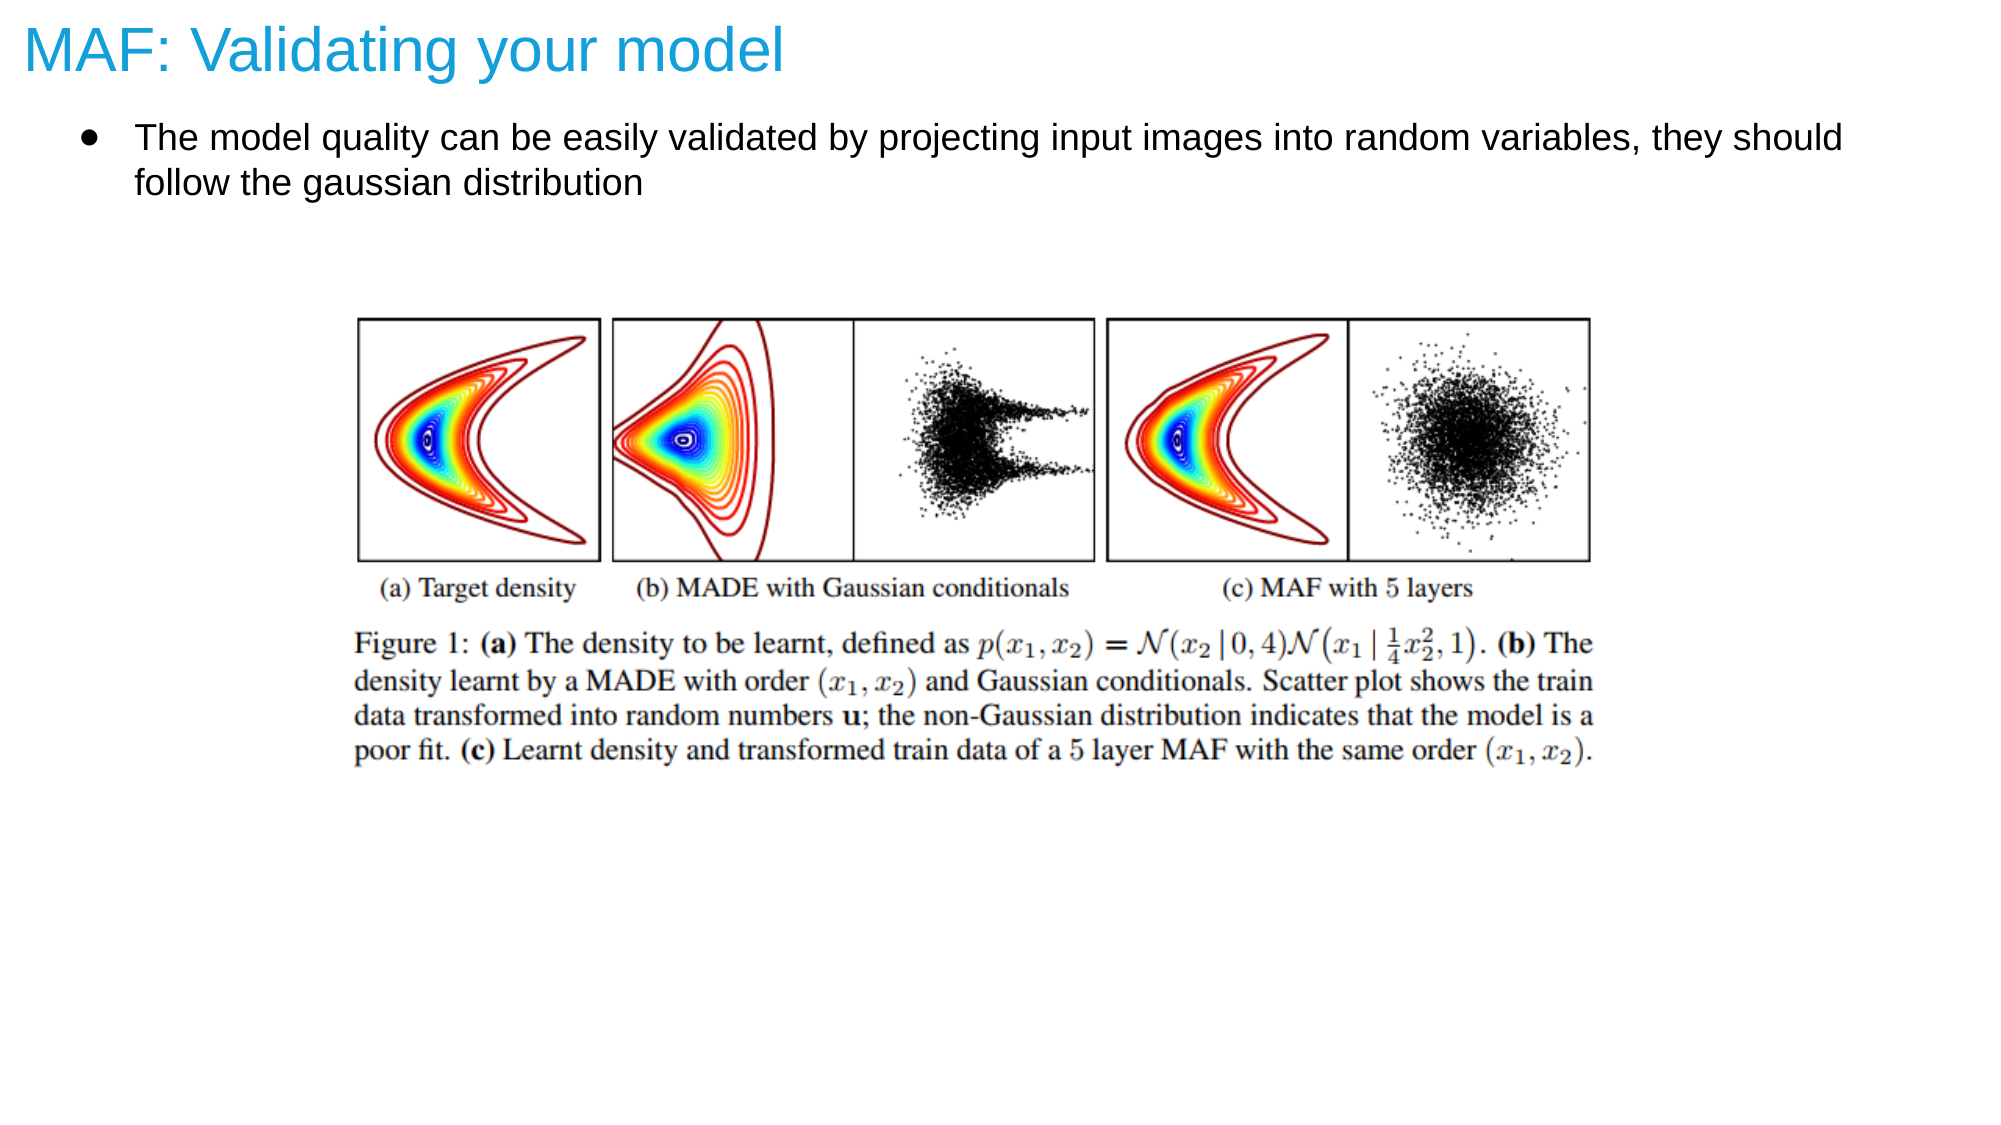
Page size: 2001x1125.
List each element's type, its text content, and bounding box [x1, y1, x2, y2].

title MAF: Validating your model [8, 1, 1814, 91]
text_box The model quality can be easily validated by projecting input images into random variables, they should follow the gaussian distribution [44, 98, 1938, 174]
picture [330, 268, 1669, 792]
